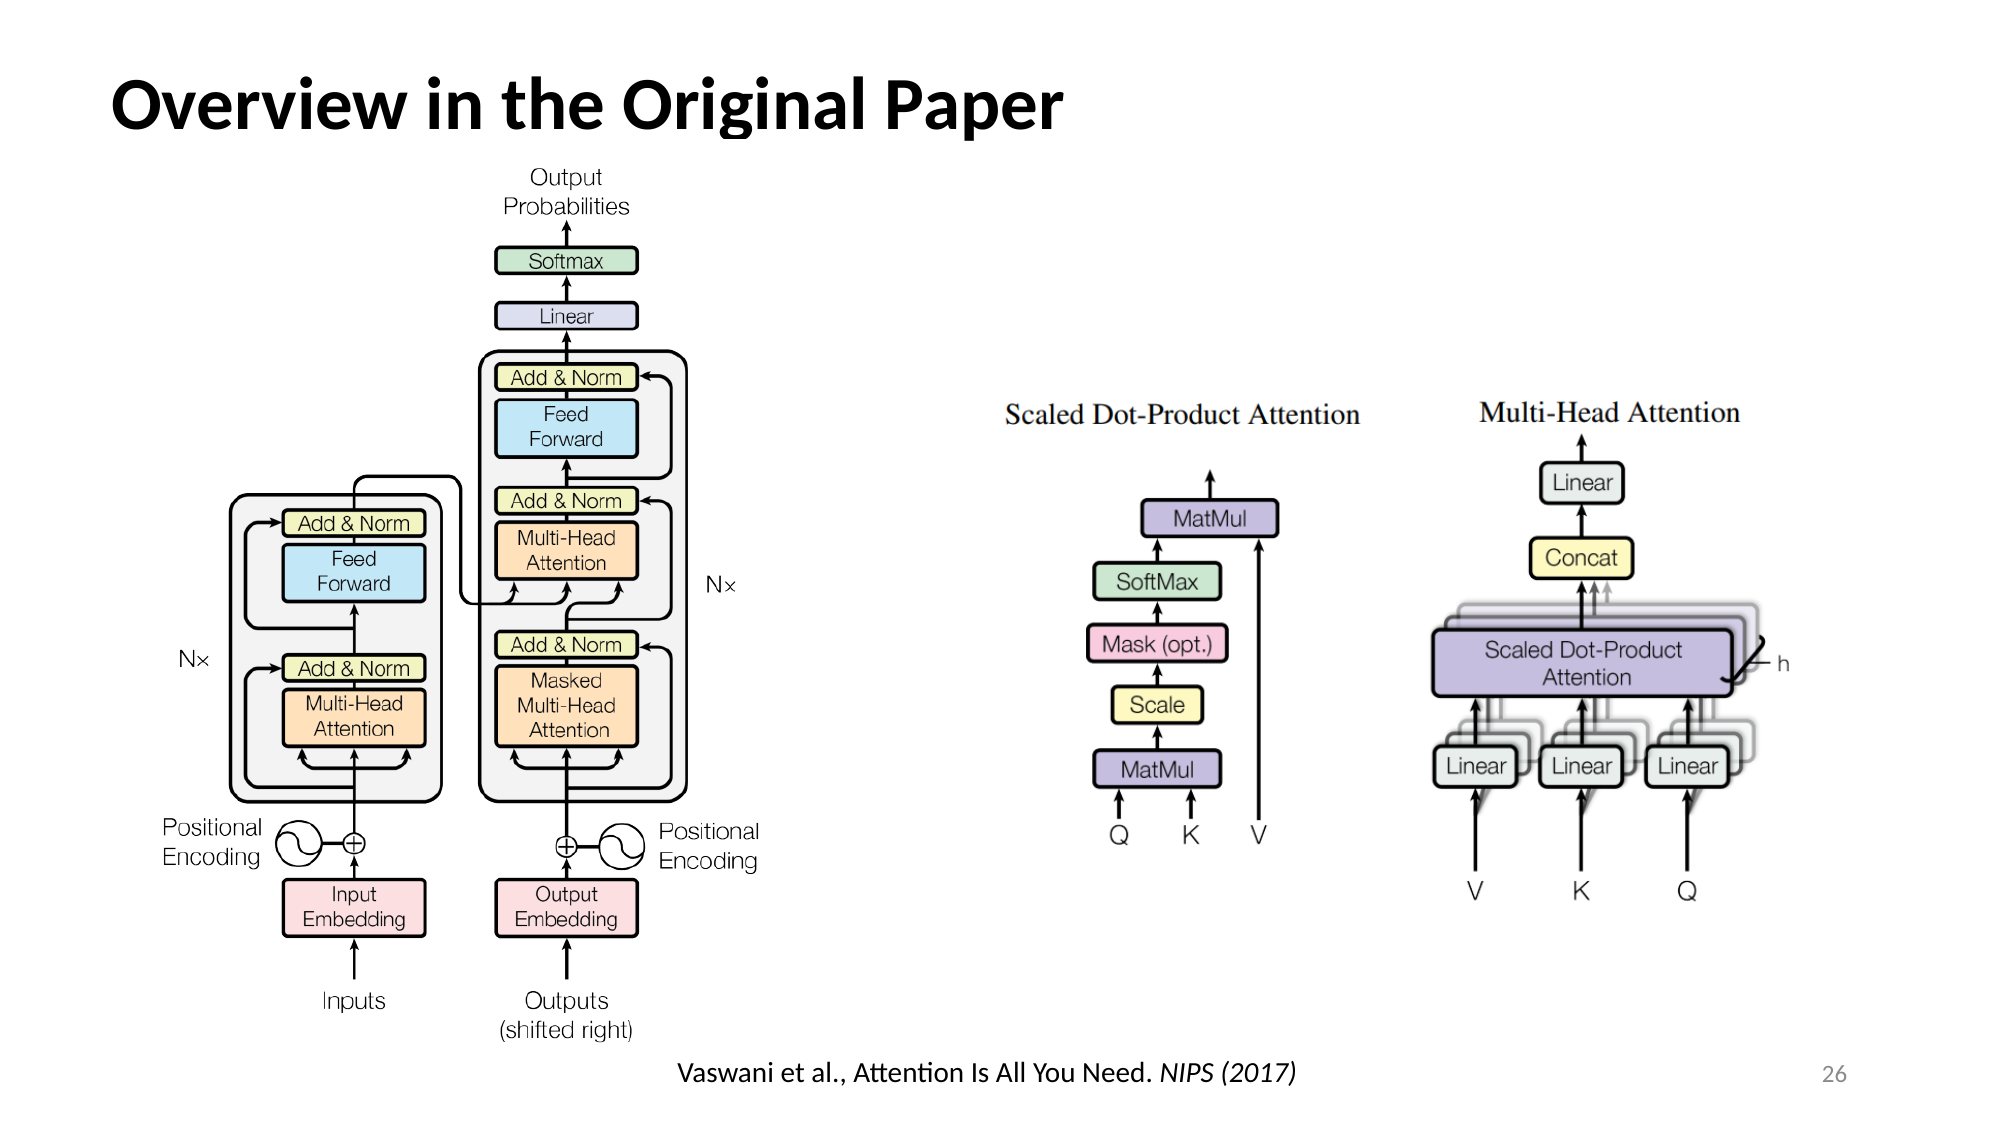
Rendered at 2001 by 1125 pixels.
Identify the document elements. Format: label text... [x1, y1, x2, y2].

text_box Vaswani et al., Attention Is All You Need. NIPS (2017) [192, 1045, 1782, 1096]
picture [151, 139, 774, 1056]
picture [1413, 394, 1796, 912]
slide_number 26 [1412, 1042, 1863, 1103]
title Overview in the Original Paper [96, 36, 1937, 174]
picture [976, 391, 1373, 852]
